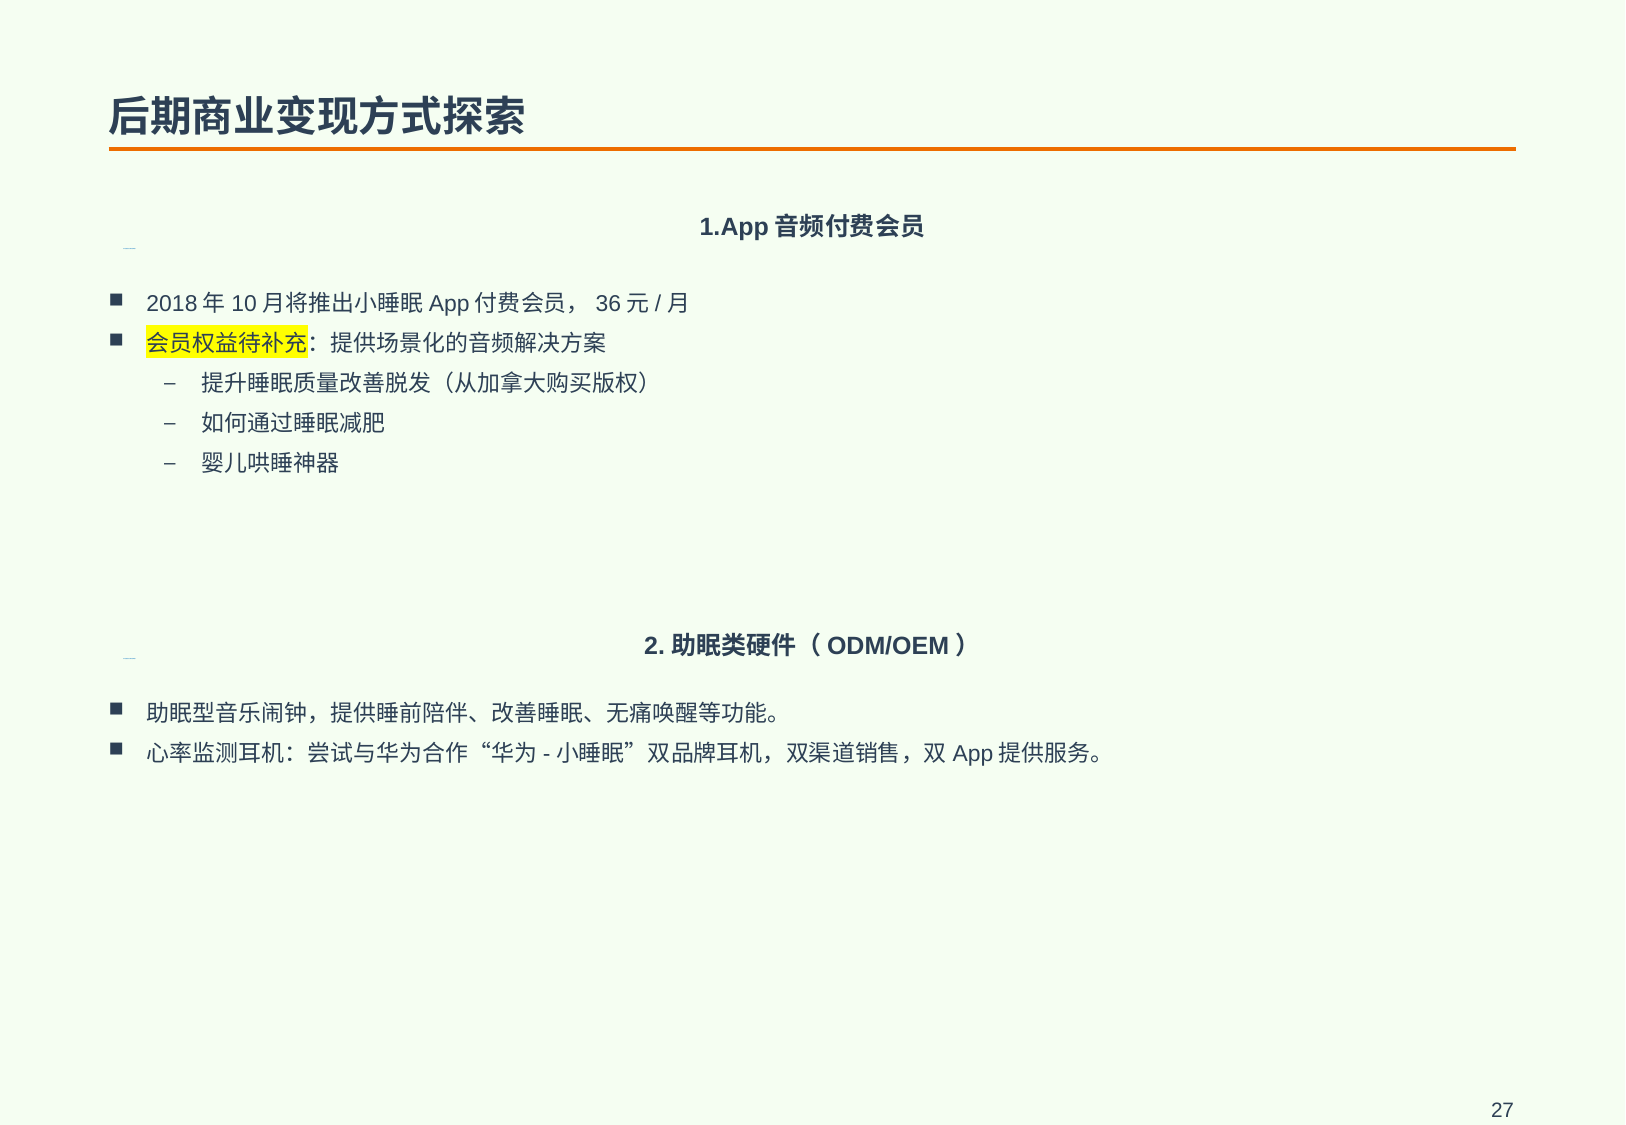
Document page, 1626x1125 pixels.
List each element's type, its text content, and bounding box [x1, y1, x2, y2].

list 1.App音频付费会员 [108, 203, 1517, 257]
list 2.助眠类硬件（ODM/OEM） [108, 622, 1517, 668]
list 助眠型音乐闹钟，提供睡前陪伴、改善睡眠、无痛唤醒等功能。 心率监测耳机：尝试与华为合作“华为-小睡眠”双品牌耳机，双渠道销售，双App提供服务。 [108, 690, 1517, 998]
list 2018年10月将推出小睡眠App付费会员，36元/月 会员权益待补充：提供场景化的音频解决方案 提升睡眠质量改善脱发（从加拿大购买版权） 如何通过睡眠减肥 婴儿哄睡神器 [108, 281, 1517, 589]
title 后期商业变现方式探索 [108, 45, 1517, 147]
